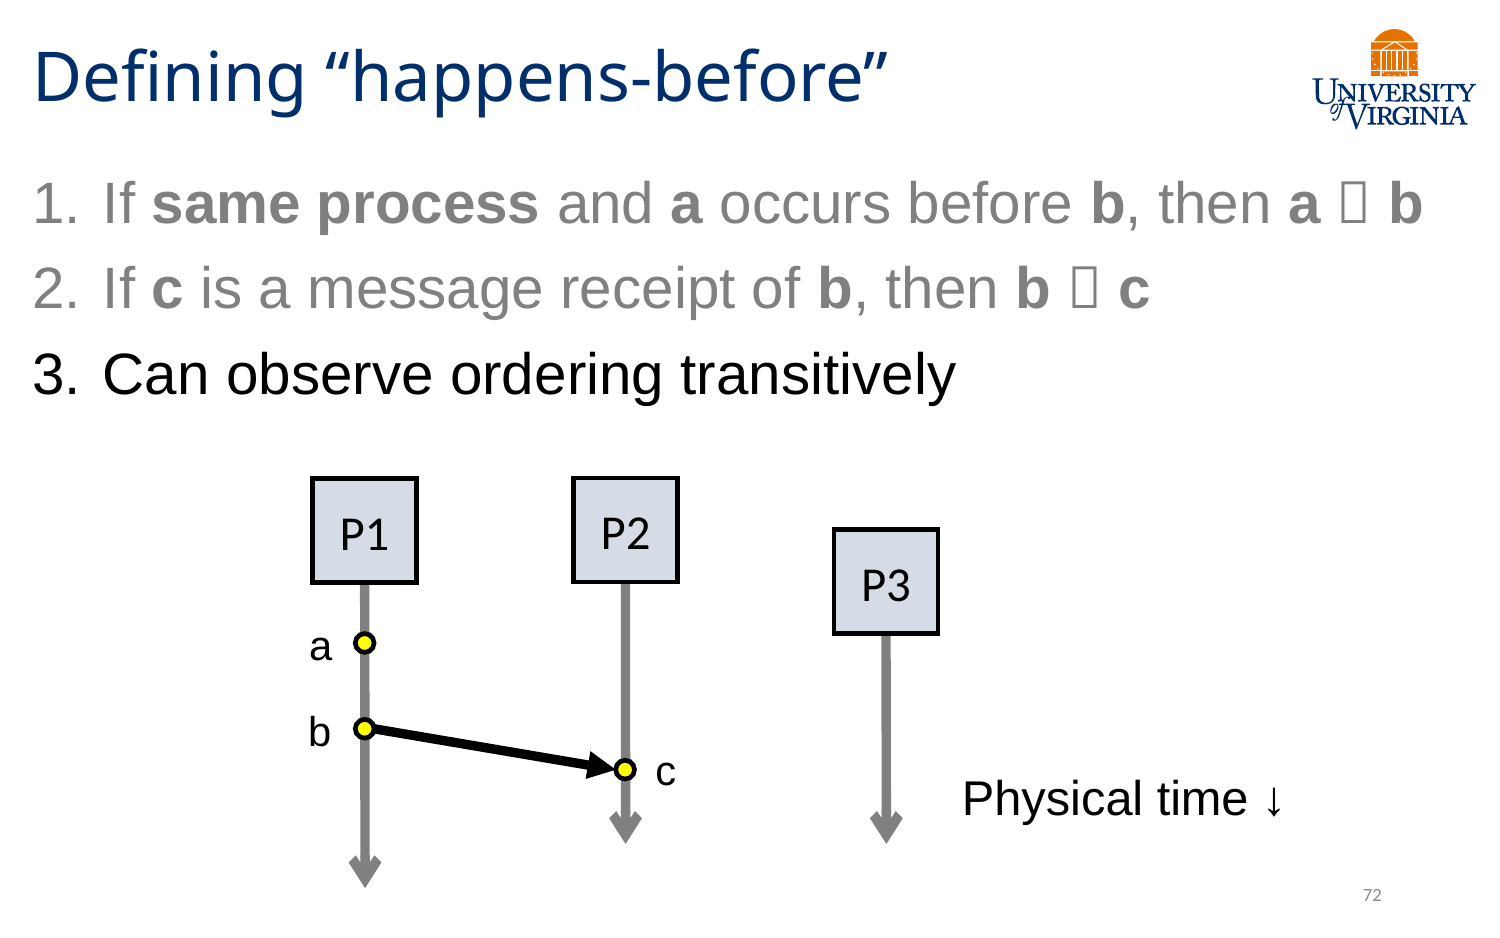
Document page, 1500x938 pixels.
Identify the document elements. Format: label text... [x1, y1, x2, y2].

text_box Physical time ↓ [947, 759, 1302, 833]
title Defining “happens-before” [17, 14, 1297, 145]
list If same process and a occurs before b, then a  b If c is a message receipt of b, then b  c Can observe ordering transitively [17, 157, 1483, 845]
text_box [354, 633, 364, 653]
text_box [374, 728, 692, 802]
text_box [365, 633, 375, 653]
slide_number 72 [1059, 868, 1397, 919]
text_box P2 [573, 478, 678, 582]
text_box [365, 718, 374, 739]
text_box P3 [834, 529, 939, 634]
text_box b [293, 697, 347, 762]
text_box [354, 718, 364, 739]
text_box P1 [312, 478, 417, 583]
text_box a [294, 611, 348, 677]
